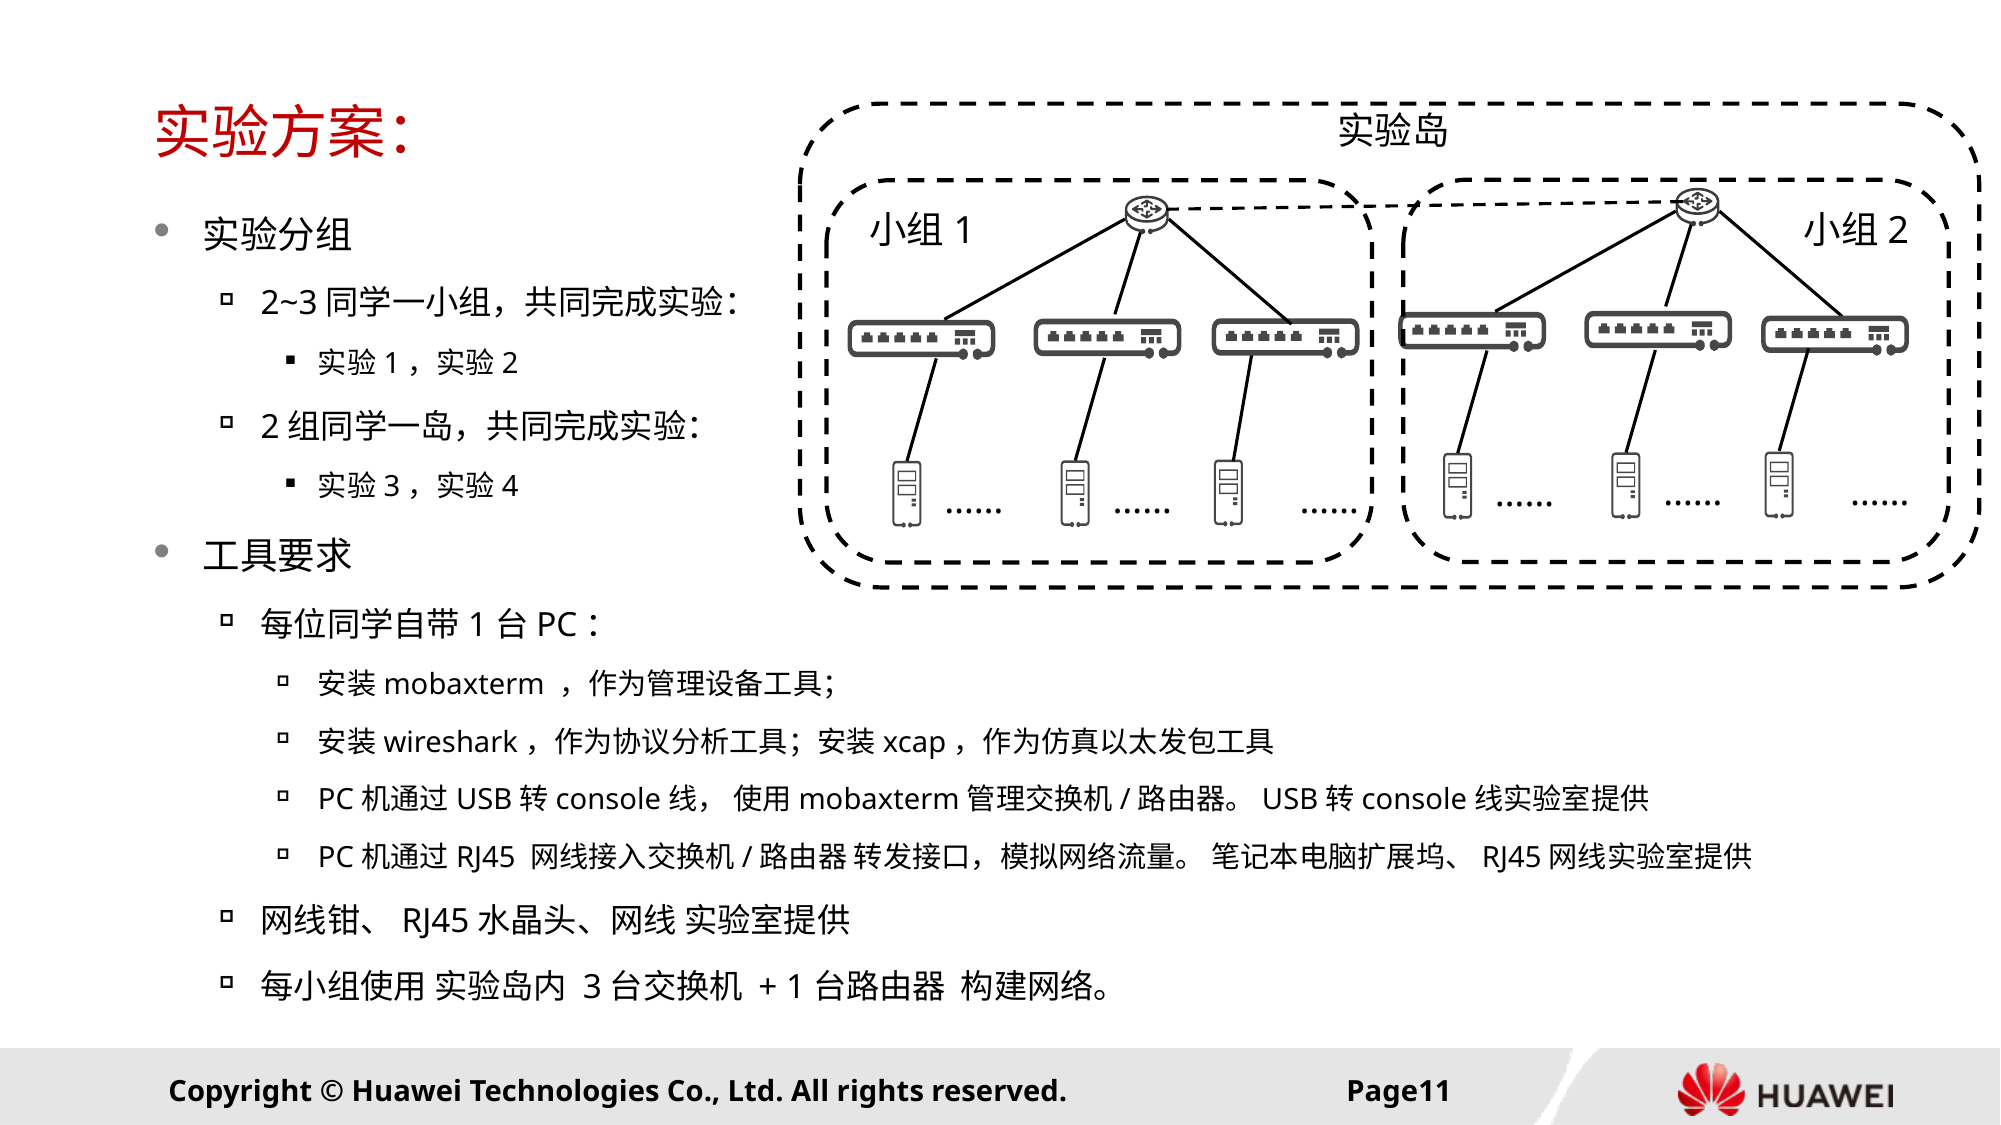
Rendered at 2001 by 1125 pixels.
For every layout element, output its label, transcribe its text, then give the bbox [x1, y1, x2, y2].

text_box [906, 358, 937, 462]
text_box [1075, 367, 1105, 461]
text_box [1232, 366, 1253, 462]
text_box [1211, 318, 1360, 359]
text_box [1130, 243, 1141, 315]
list 实验分组 2~3同学一小组，共同完成实验： 实验1，实验2 2组同学一岛，共同完成实验： 实验3，实验4 工具要求 每位同学自带1台PC： 安装mobaxterm ，作为管理设备工具； 安装wireshark，作为协议分析工具；安装xcap，作为仿真以太发包工具 PC机通过USB转console线， 使用mobaxterm管理交换机/路由器。USB转console线实验室提供 PC机通过RJ45 网线接入交换机/路由器 转发接口，模拟网络流量。 笔记本电脑扩展坞、RJ45网线实验室提供 网线钳、RJ45水晶头、网线 实验室提供 每小组使用 实验岛内 3台交换机 + 1台路由器 构建网络。 [139, 185, 1867, 1067]
text_box [799, 103, 1980, 588]
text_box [1760, 315, 1910, 357]
slide_number Page10 [1333, 1065, 1469, 1115]
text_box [1397, 311, 1547, 353]
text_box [892, 460, 922, 528]
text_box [1213, 459, 1244, 527]
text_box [1033, 318, 1182, 360]
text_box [1719, 210, 1843, 317]
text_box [1625, 360, 1656, 453]
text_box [944, 218, 1126, 320]
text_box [1764, 451, 1794, 519]
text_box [847, 319, 996, 361]
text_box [1611, 452, 1641, 520]
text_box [1060, 460, 1090, 528]
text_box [1166, 201, 1684, 210]
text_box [1168, 218, 1292, 325]
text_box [1584, 310, 1733, 352]
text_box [1442, 452, 1473, 521]
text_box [1681, 235, 1692, 307]
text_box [1494, 218, 1676, 312]
picture [0, 1048, 2000, 1125]
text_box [1779, 348, 1809, 452]
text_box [1675, 187, 1720, 227]
text_box 实验岛 [1322, 99, 1465, 160]
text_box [1457, 350, 1488, 454]
title 实验方案： [139, 58, 1832, 185]
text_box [1124, 195, 1169, 235]
